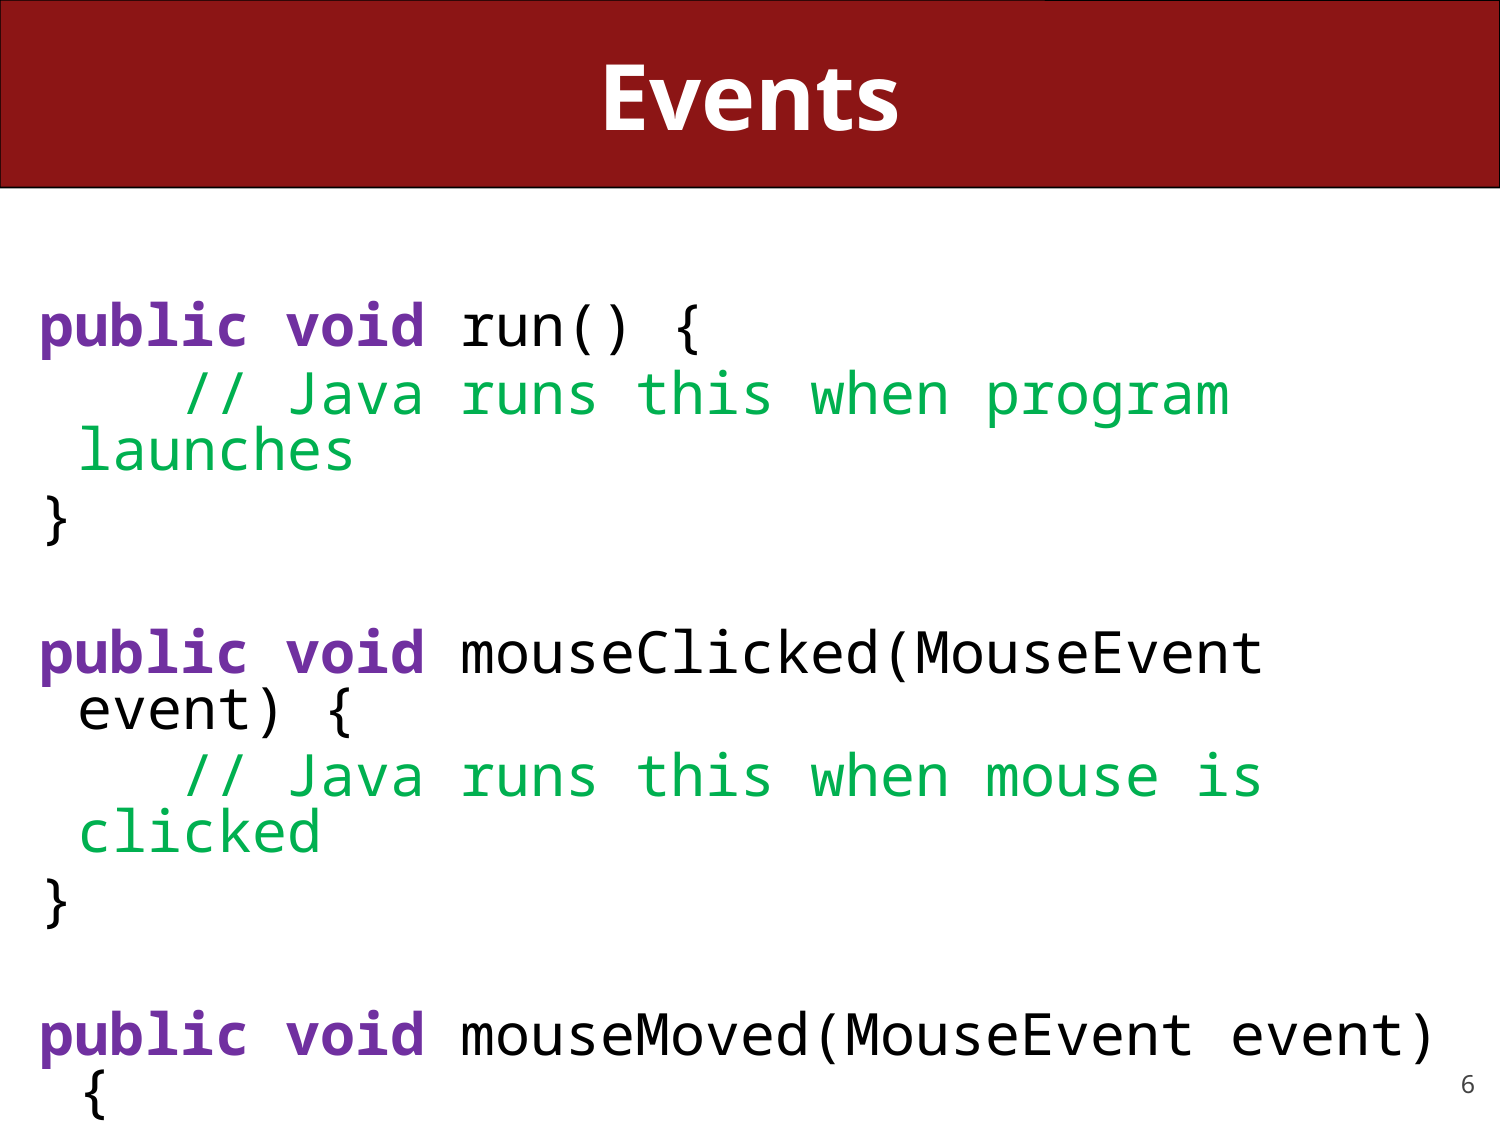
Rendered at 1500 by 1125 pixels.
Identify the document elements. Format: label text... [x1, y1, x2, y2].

title Events [75, 0, 1425, 188]
list public void run() { // Java runs this when program launches } public void mouseClicked(MouseEvent event) { // Java runs this when mouse is clicked } public void mouseMoved(MouseEvent event) { // Java runs this when mouse is moved } [24, 212, 1475, 1063]
